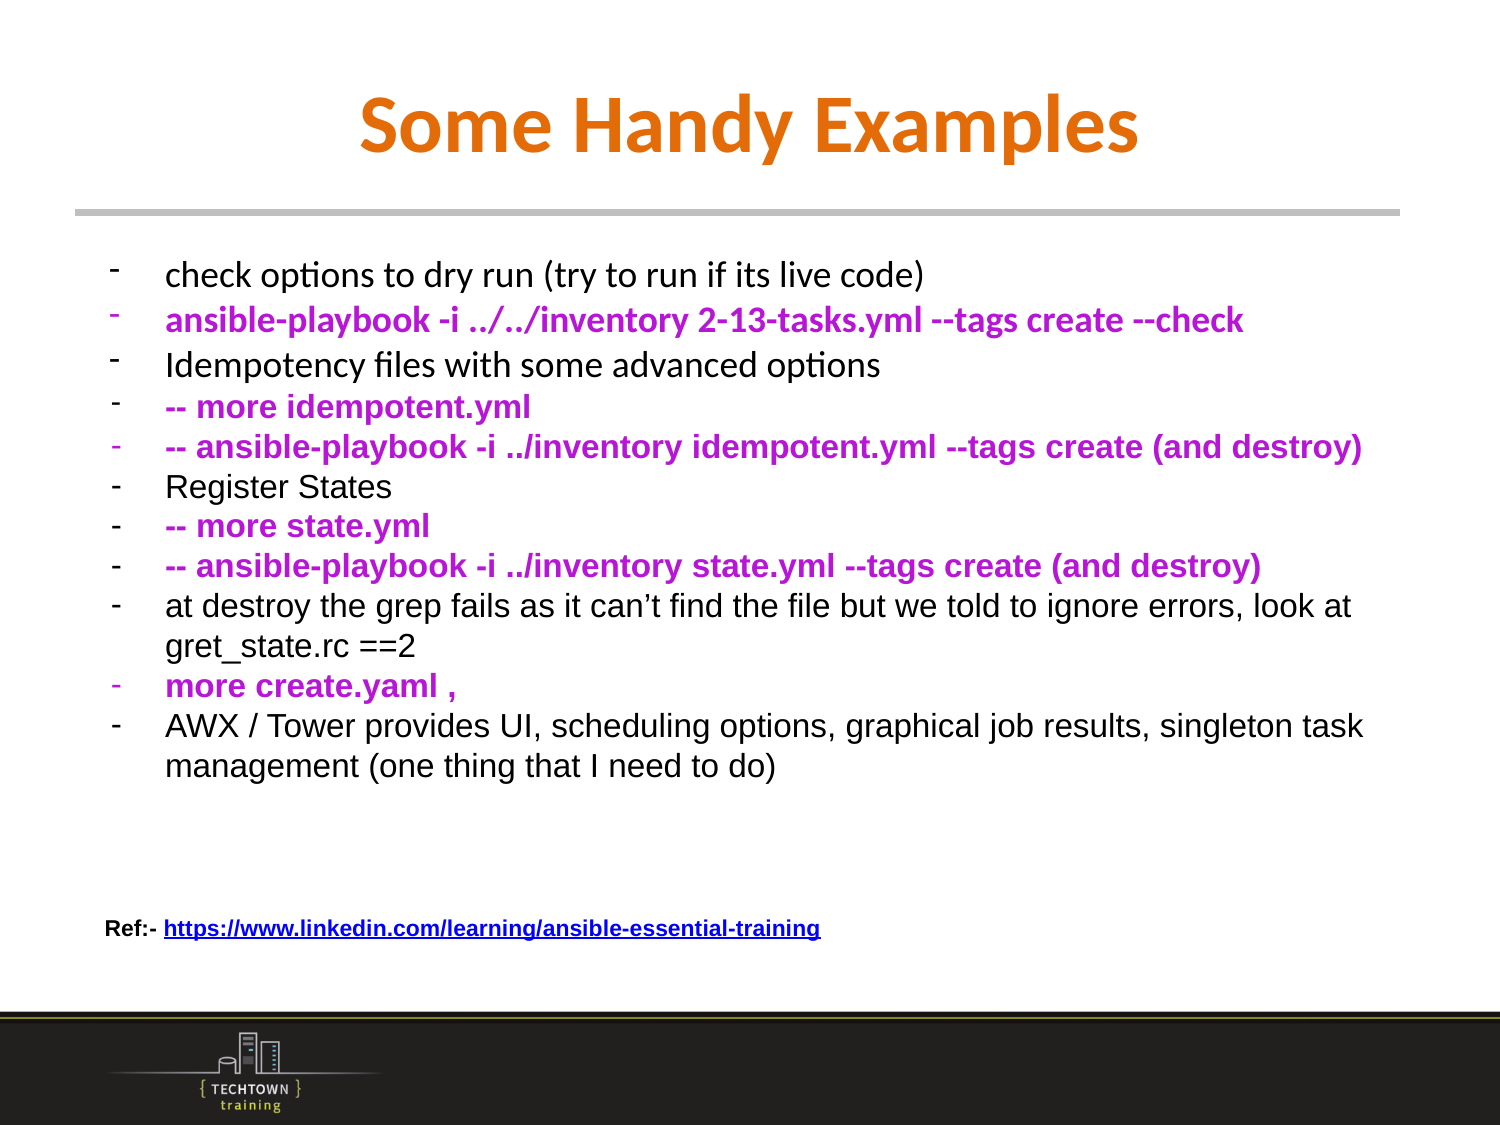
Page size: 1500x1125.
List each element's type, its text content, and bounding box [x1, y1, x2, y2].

text_box Ref:- https://www.linkedin.com/learning/ansible-essential-training [89, 898, 1387, 961]
picture [0, 0, 1500, 1125]
title Some Handy Examples [75, 24, 1425, 213]
list check options to dry run (try to run if its live code) ansible-playbook -i ../../inventory 2-13-tasks.yml --tags create --check Idempotency files with some advanced options -- more idempotent.yml -- ansible-playbook -i ../inventory idempotent.yml --tags create (and destroy) Register States -- more state.yml -- ansible-playbook -i ../inventory state.yml --tags create (and destroy) at destroy the grep fails as it can’t find the file but we told to ignore errors, look at gret_state.rc ==2 more create.yaml , AWX / Tower provides UI, scheduling options, graphical job results, singleton task management (one thing that I need to do) [75, 242, 1425, 985]
